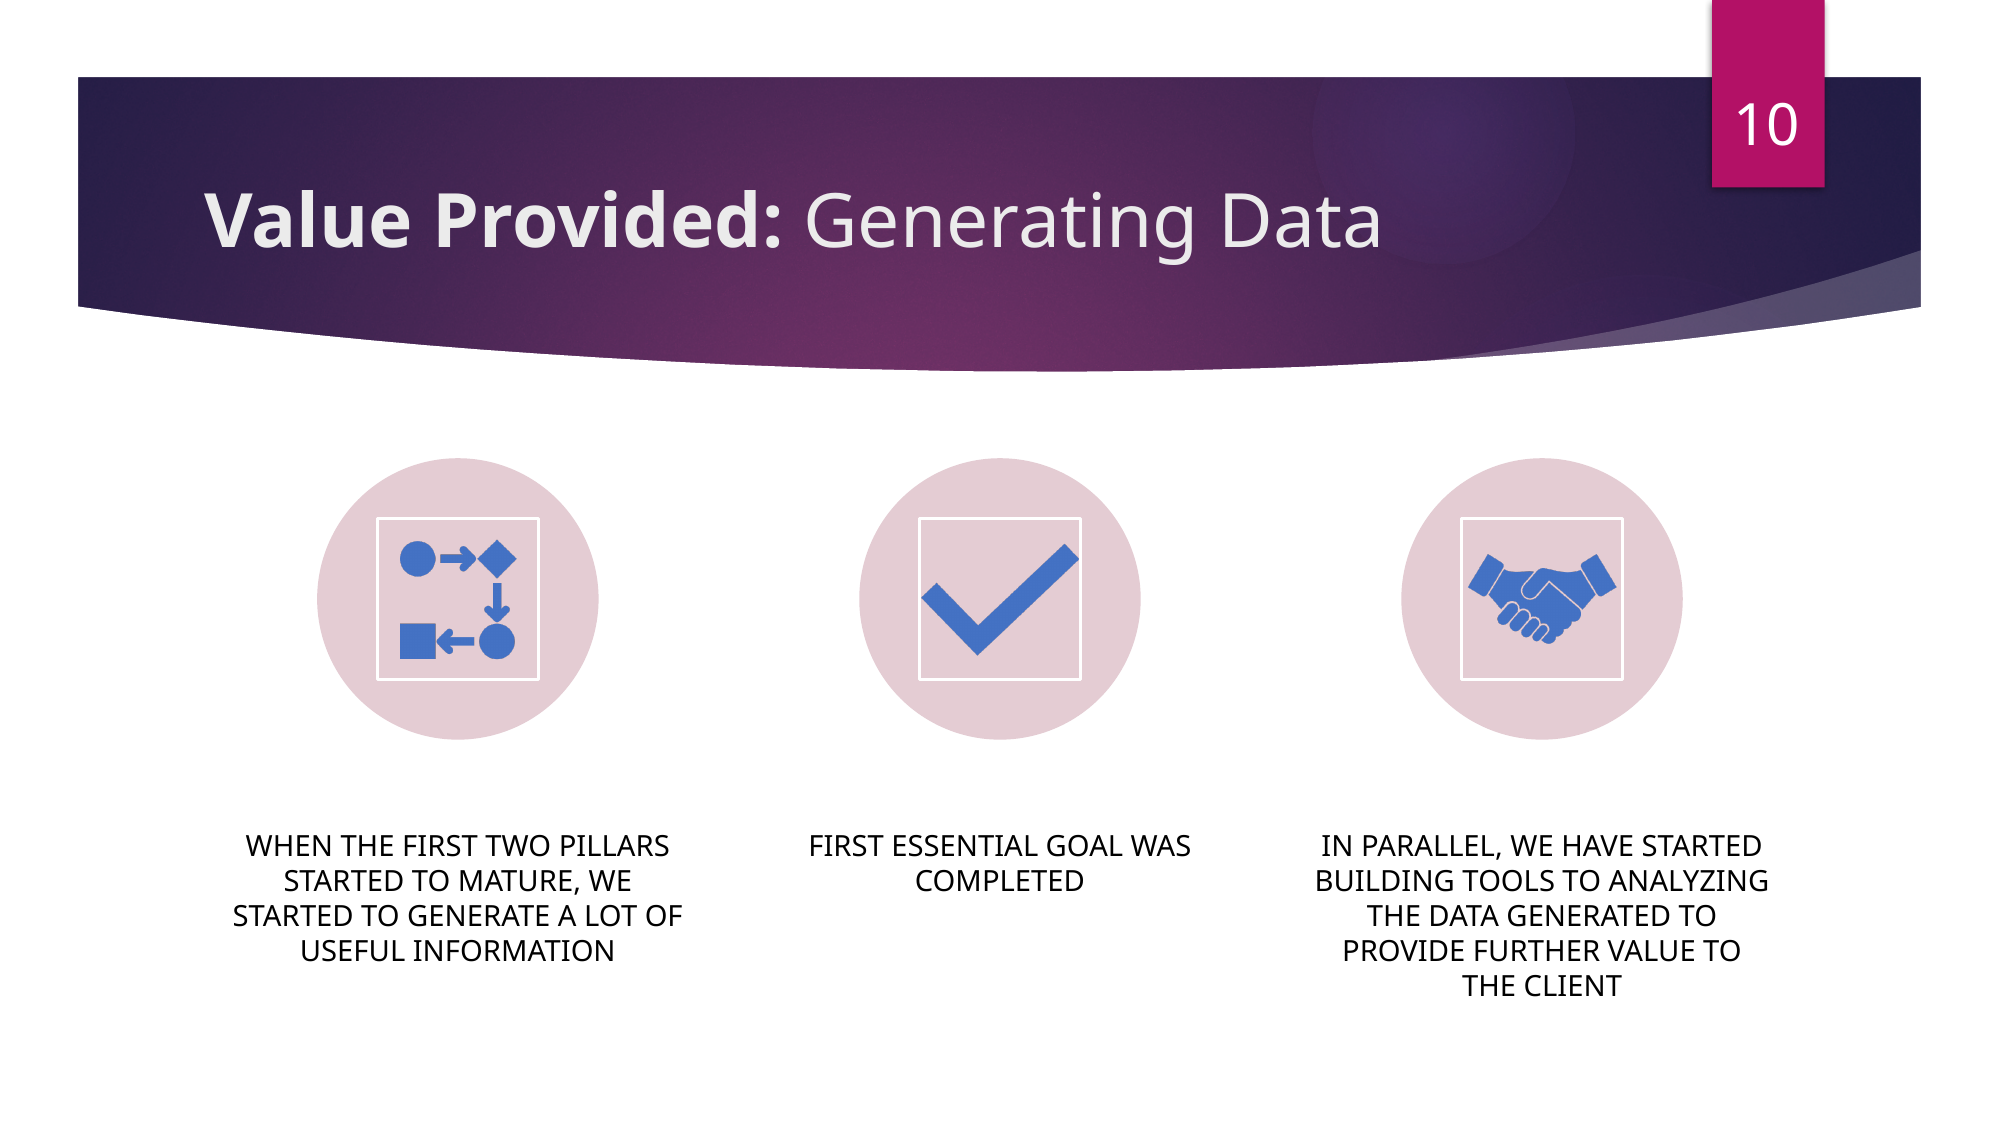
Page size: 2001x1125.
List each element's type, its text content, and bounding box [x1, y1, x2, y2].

title Value Provided: Generating Data [189, 159, 1627, 276]
slide_number 10 [1698, 48, 1836, 175]
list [219, 383, 1780, 1077]
